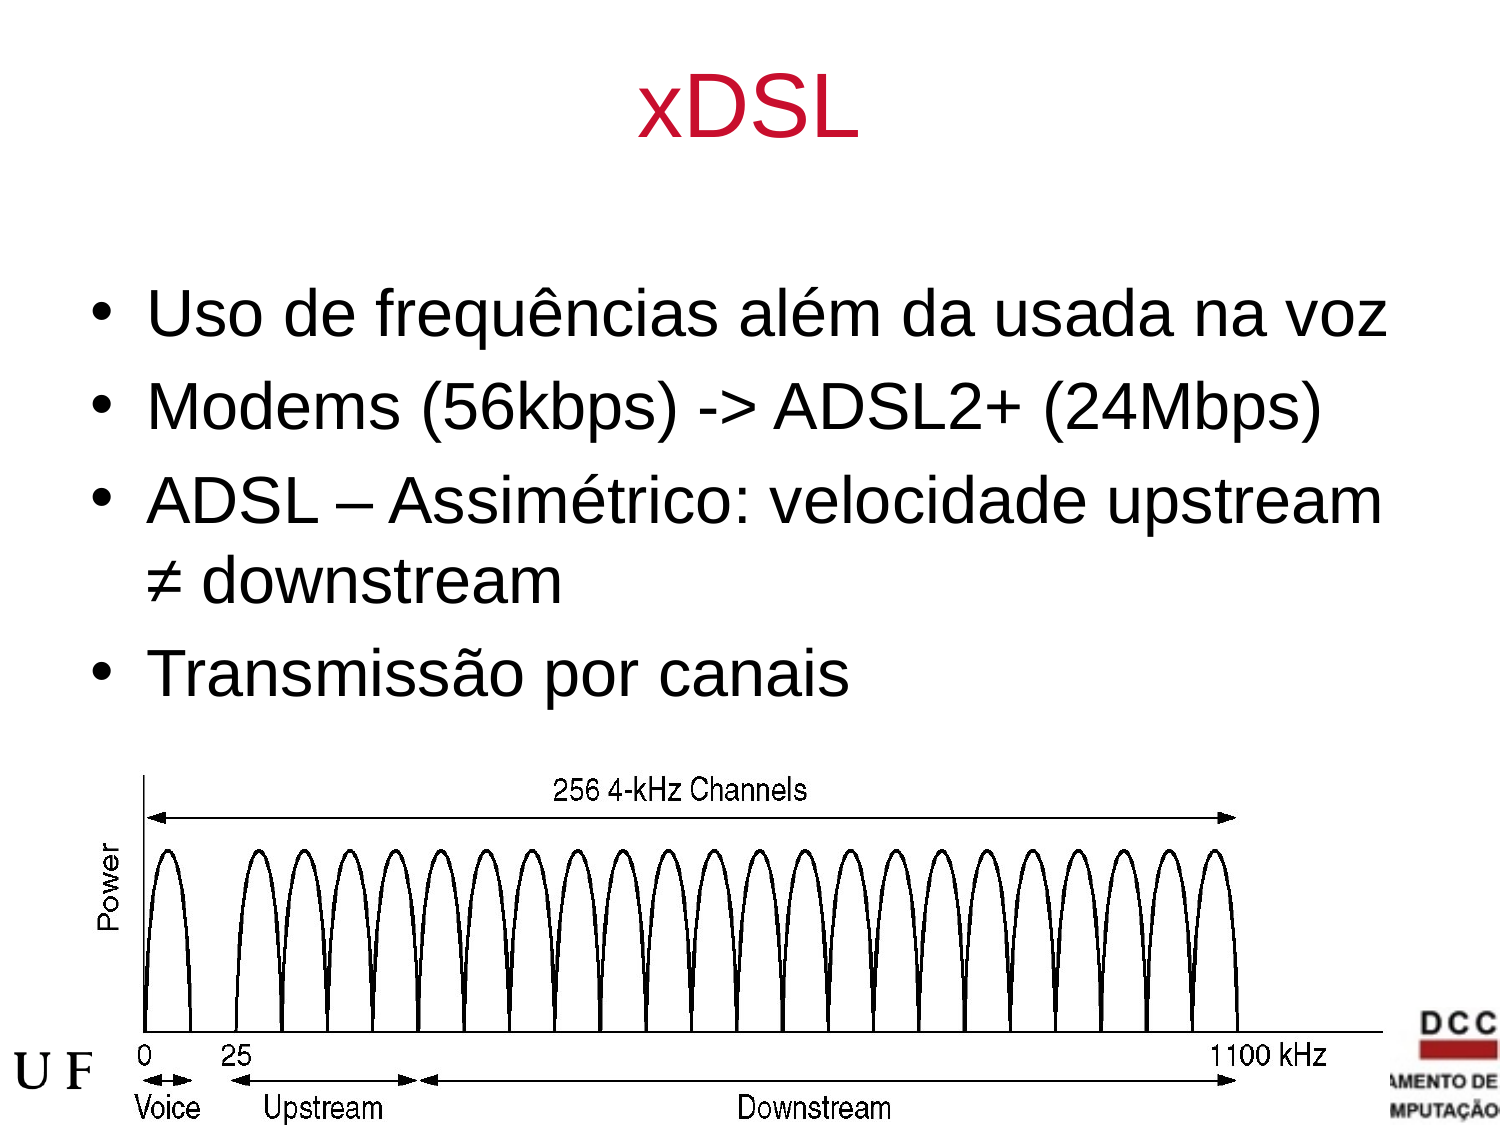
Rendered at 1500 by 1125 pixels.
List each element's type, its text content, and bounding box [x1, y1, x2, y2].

list Uso de frequências além da usada na voz Modems (56kbps) -> ADSL2+ (24Mbps) ADSL – Assimétrico: velocidade upstream ≠ downstream Transmissão por canais [75, 262, 1425, 721]
title xDSL [75, 7, 1425, 195]
picture [5, 769, 1500, 1125]
